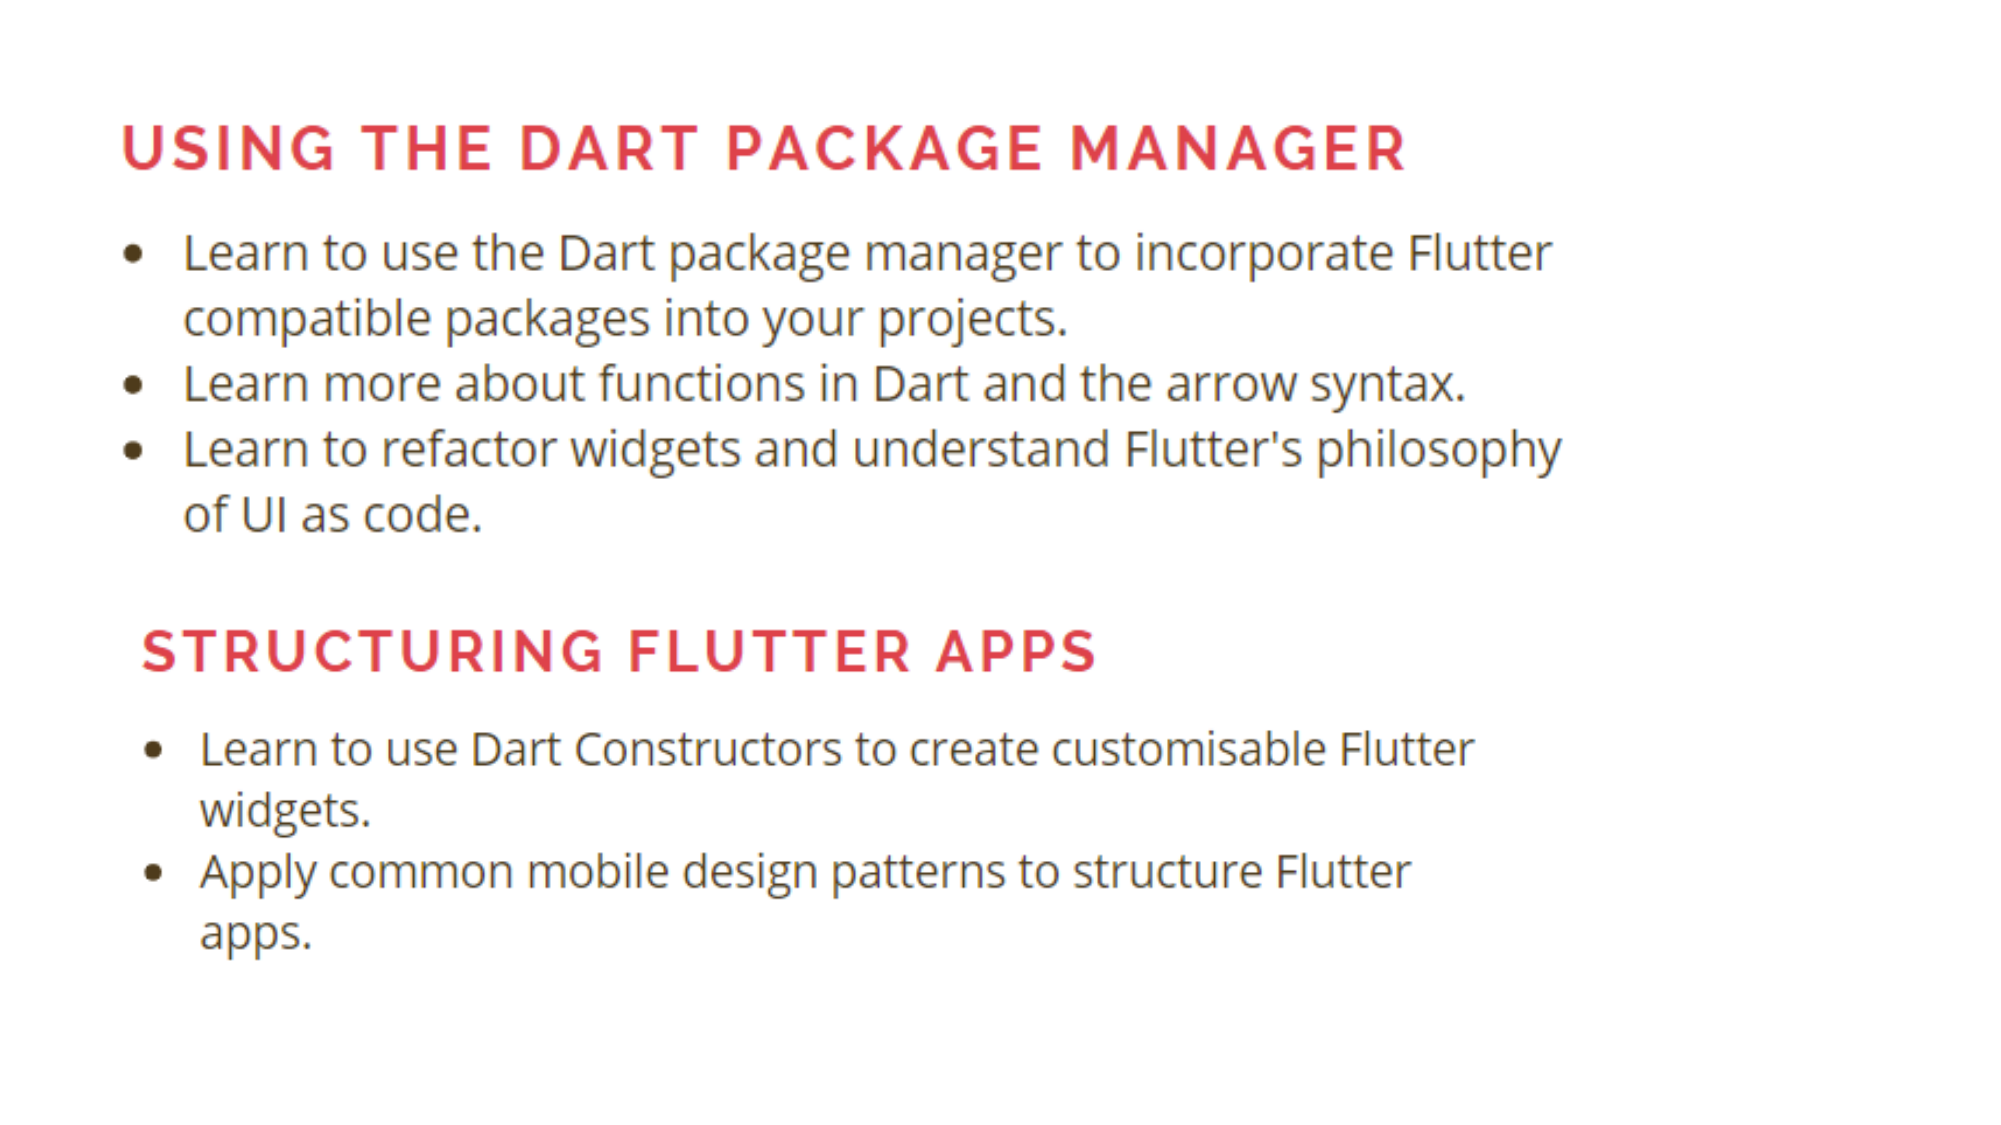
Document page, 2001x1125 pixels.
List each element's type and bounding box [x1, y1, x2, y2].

picture [74, 49, 1675, 1002]
